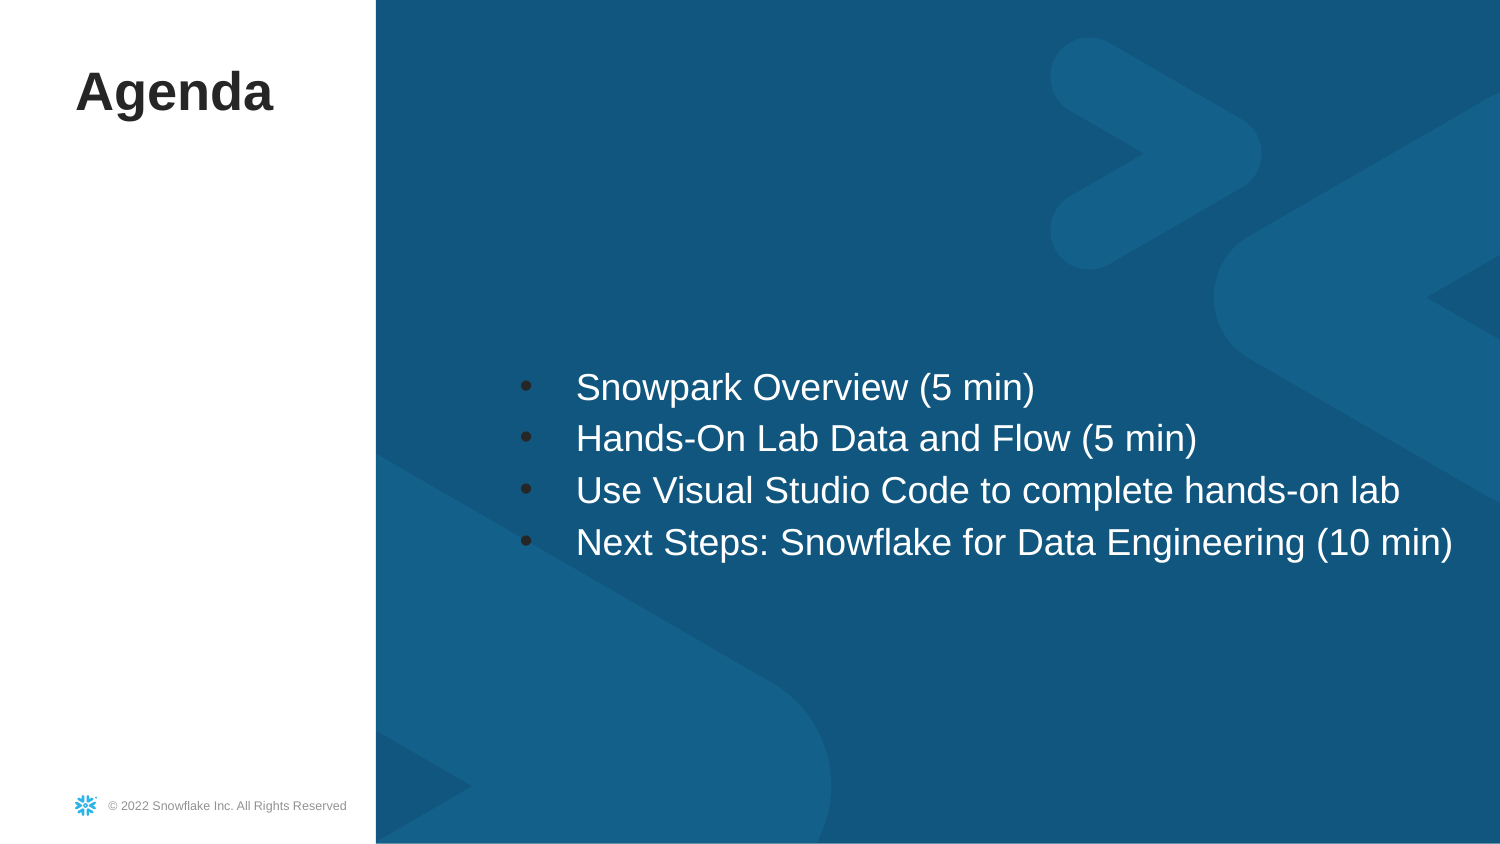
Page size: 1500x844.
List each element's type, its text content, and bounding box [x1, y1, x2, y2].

list Agenda [60, 37, 376, 150]
list Snowpark Overview (5 min) Hands-On Lab Data and Flow (5 min) Use Visual Studio Code to complete hands-on lab Next Steps: Snowflake for Data Engineering (10 min) [485, 150, 1500, 769]
